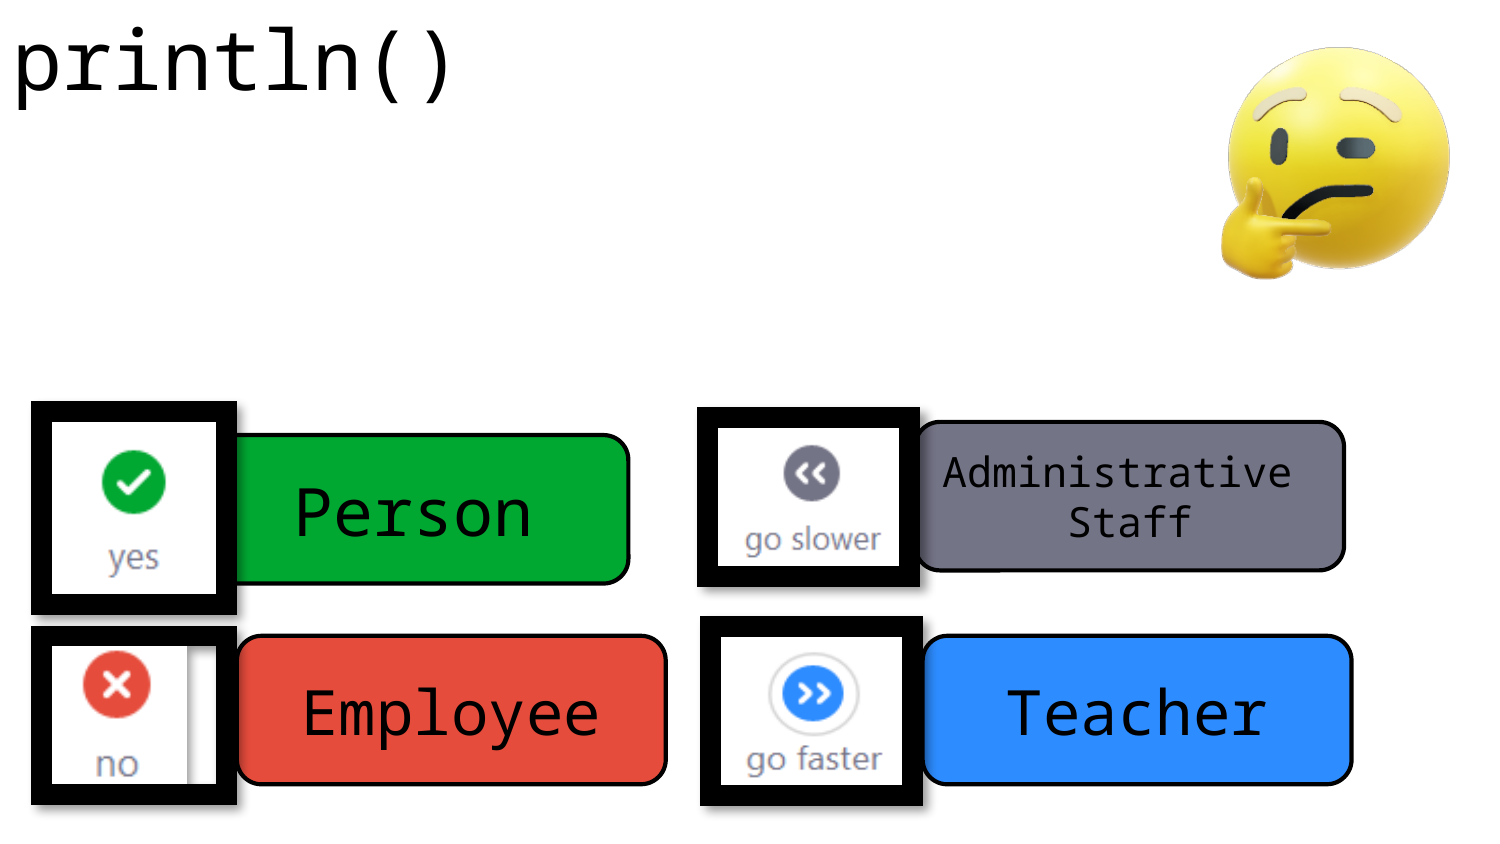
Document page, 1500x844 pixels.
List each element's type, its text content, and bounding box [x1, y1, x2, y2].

text_box Teacher [935, 633, 1354, 787]
picture [717, 427, 900, 567]
picture [51, 421, 217, 595]
picture [51, 646, 217, 785]
text_box println() [0, 0, 478, 115]
picture [1218, 34, 1458, 284]
text_box Person [248, 432, 631, 586]
picture [720, 636, 903, 786]
text_box Administrative Staff [934, 419, 1347, 573]
text_box Employee [248, 633, 668, 787]
